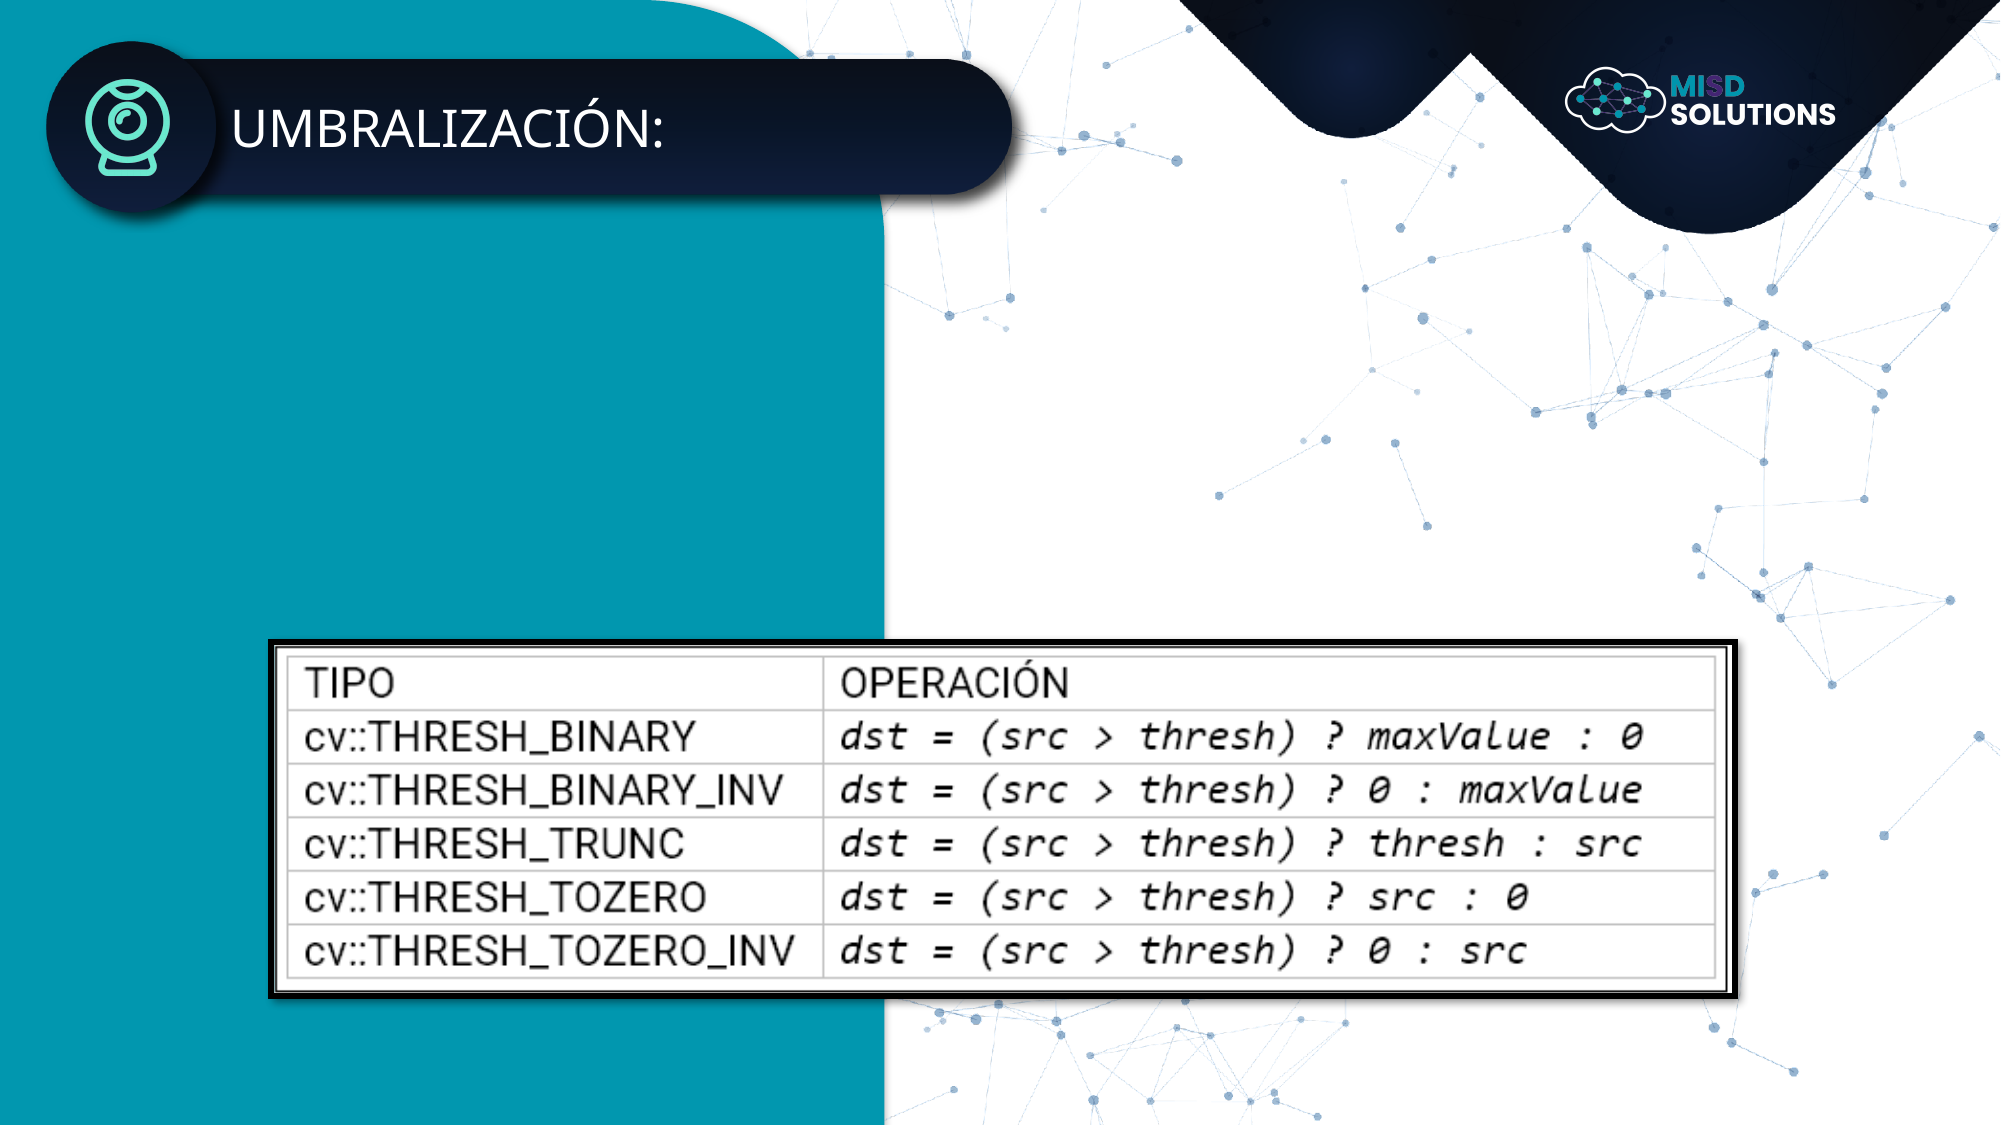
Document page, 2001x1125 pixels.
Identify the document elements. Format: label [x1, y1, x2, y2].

text_box [0, 241, 885, 1125]
picture [273, 644, 1733, 994]
picture [0, 0, 2001, 1125]
